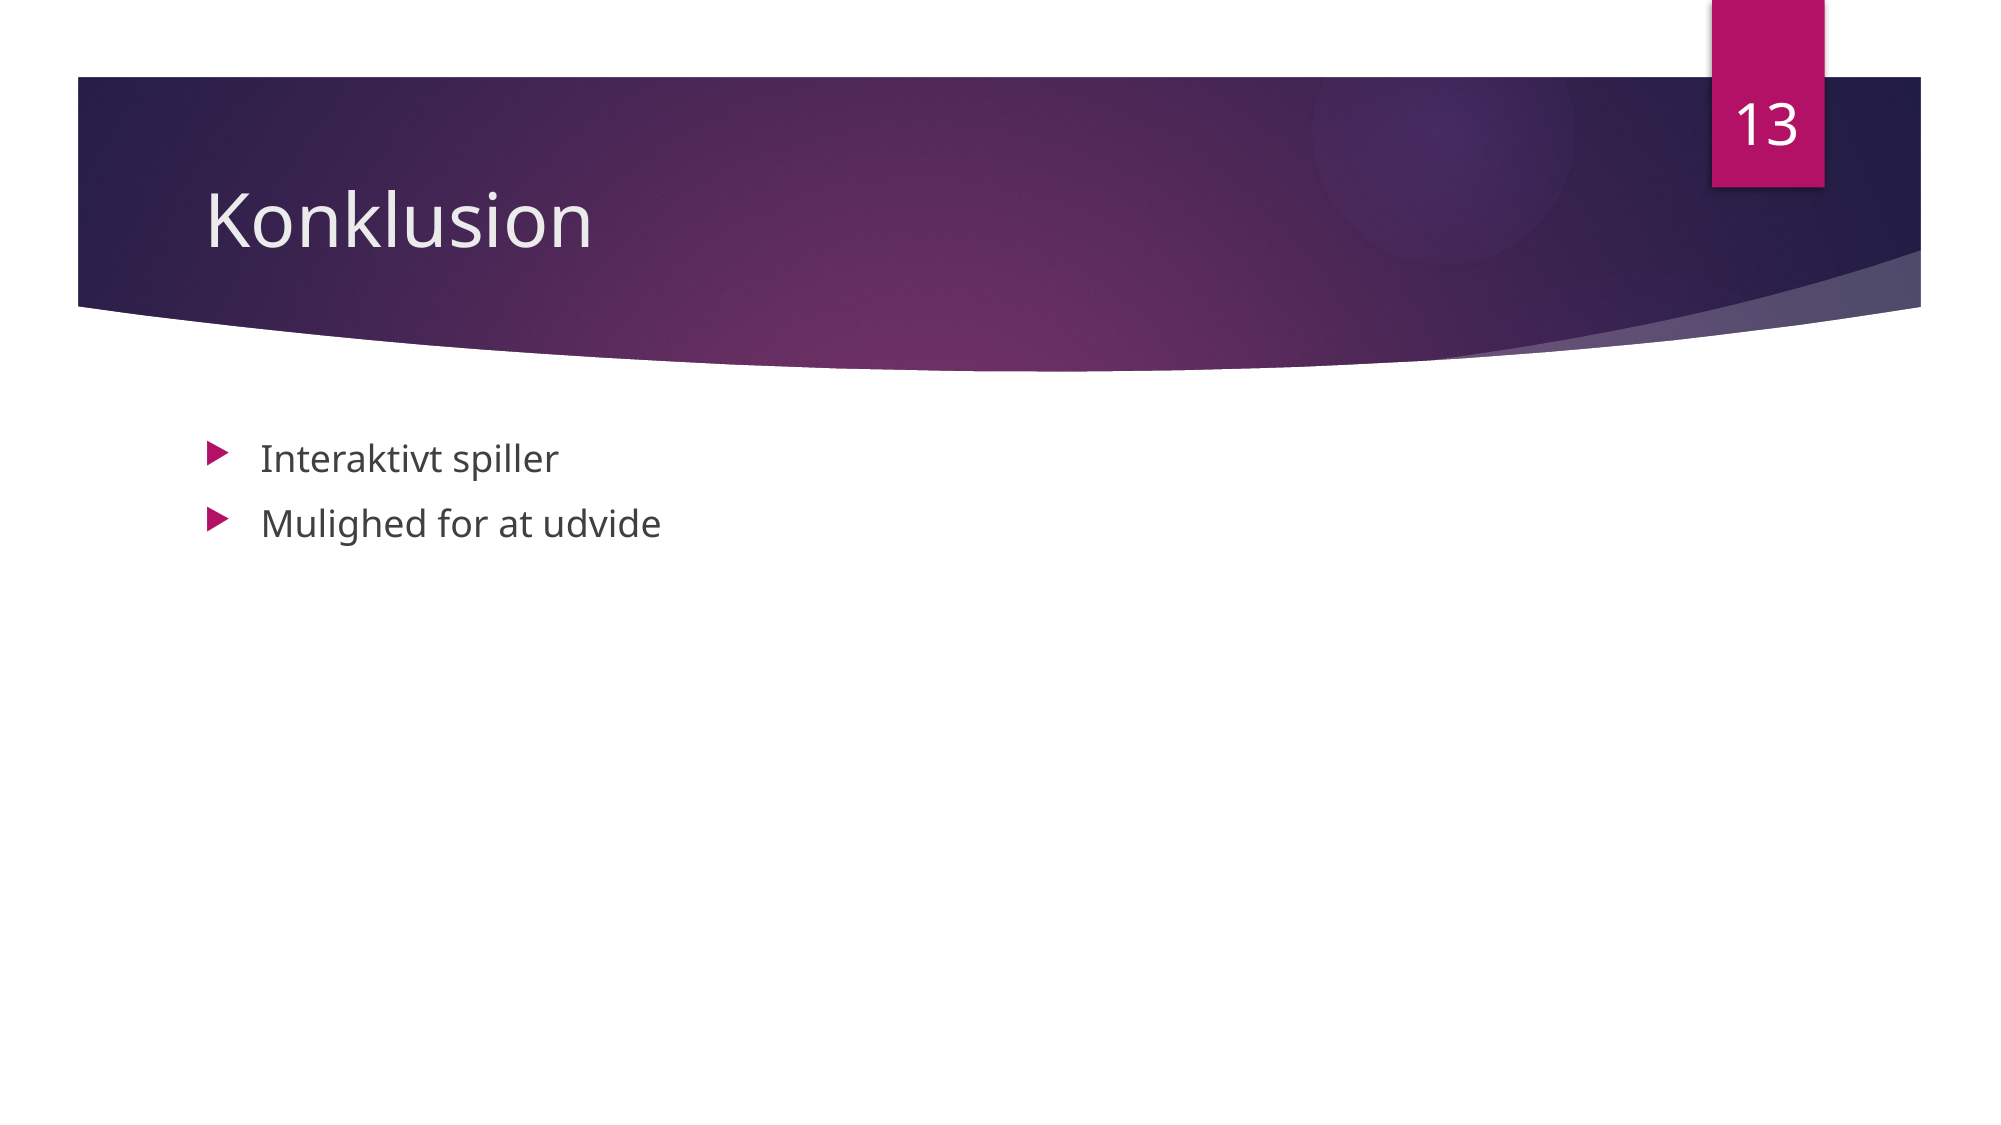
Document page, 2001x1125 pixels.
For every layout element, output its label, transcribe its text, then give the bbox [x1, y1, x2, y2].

slide_number 13 [1698, 48, 1836, 175]
title Konklusion [189, 159, 1627, 276]
list Interaktivt spiller Mulighed for at udvide [189, 427, 1638, 988]
